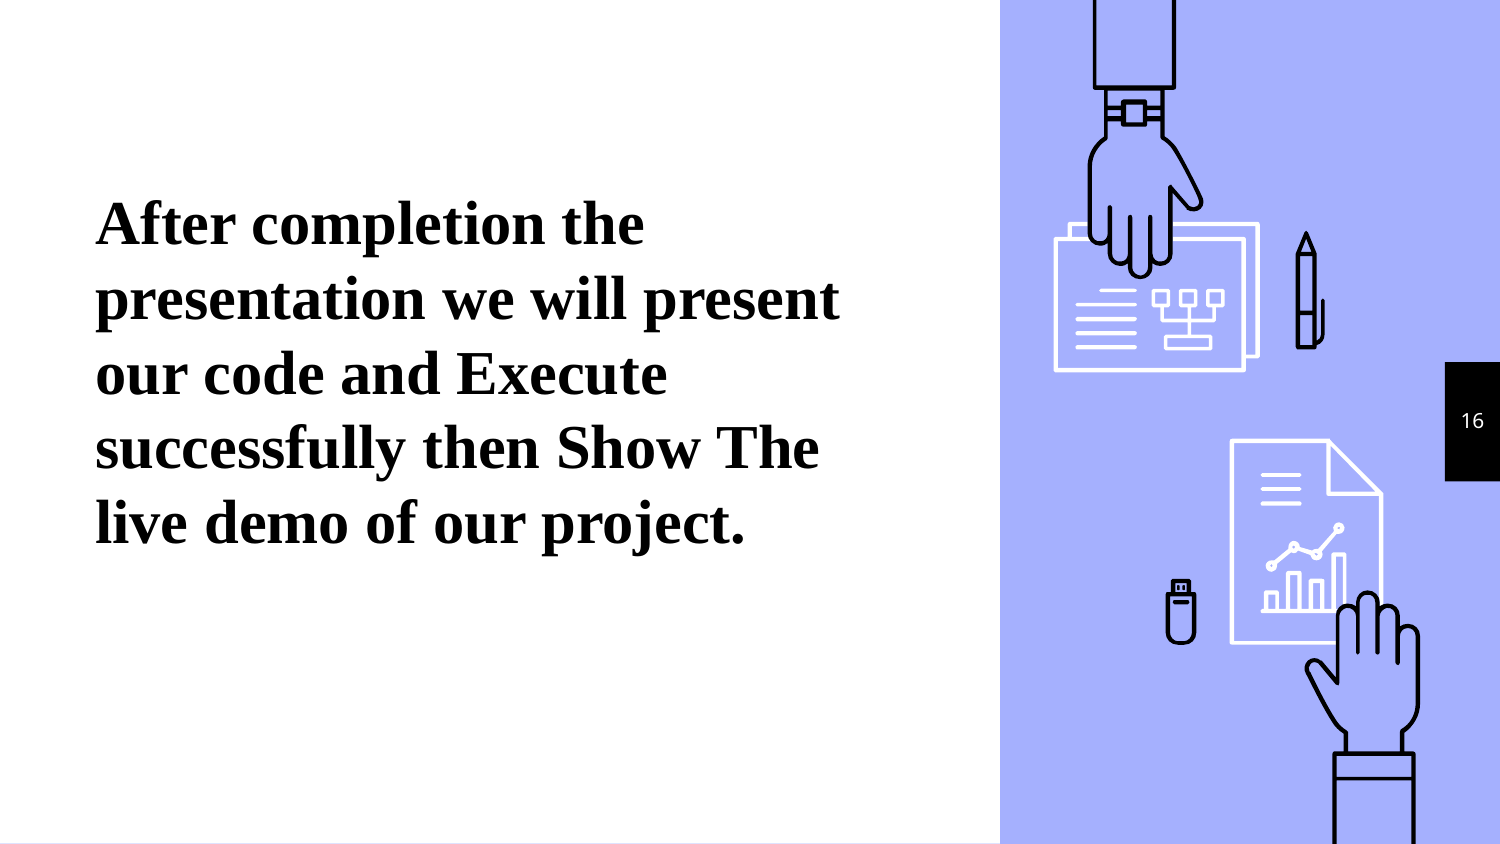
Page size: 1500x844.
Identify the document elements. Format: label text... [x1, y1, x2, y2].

title After completion the presentation we will present our code and Execute successfully then Show The live demo of our project. [80, 171, 939, 572]
slide_number 16 [1444, 362, 1500, 482]
